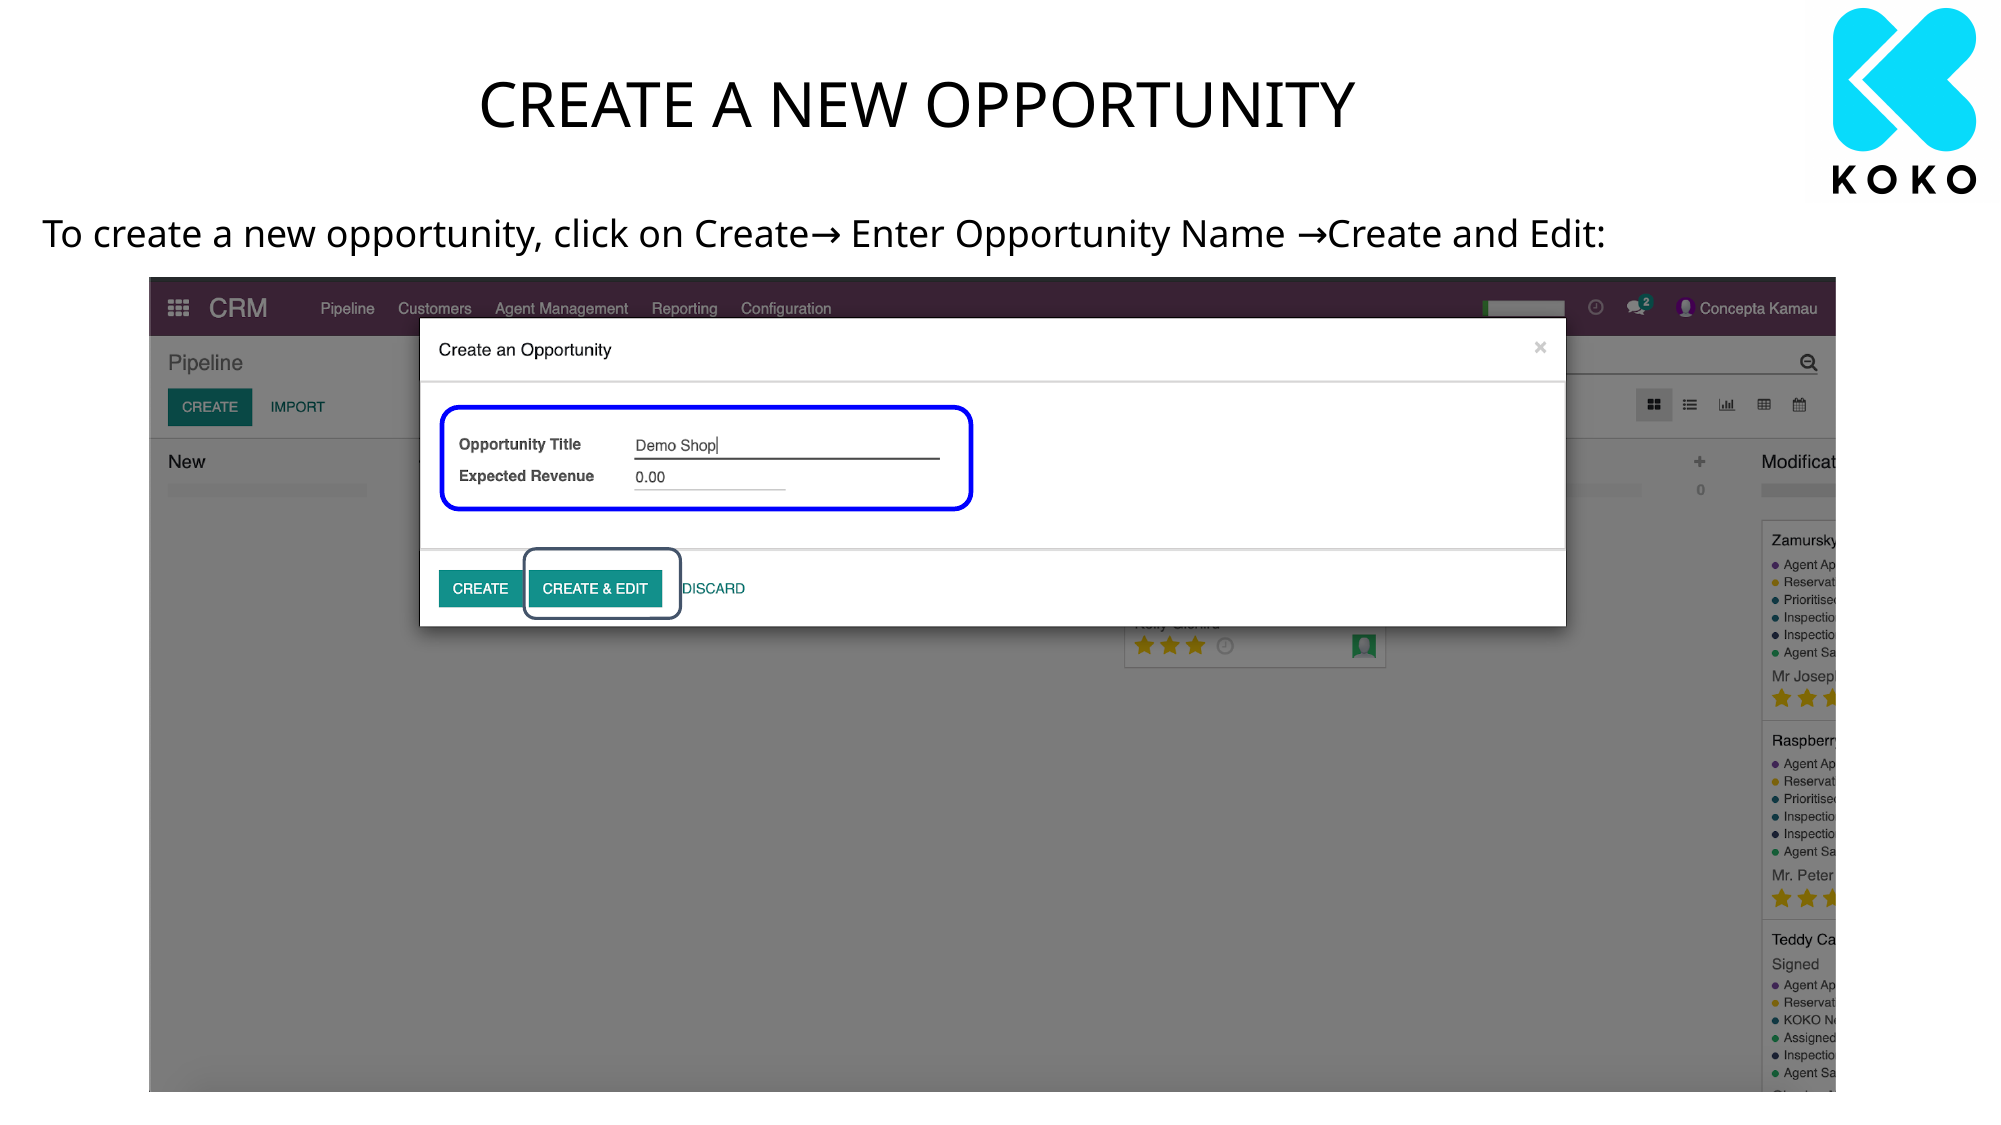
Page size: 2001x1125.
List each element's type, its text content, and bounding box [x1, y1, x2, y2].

picture [149, 276, 1836, 1092]
text_box To create a new opportunity, click on Create→ Enter Opportunity Name →Create and Edit: [27, 188, 2000, 1125]
picture [1805, 0, 2000, 203]
title CREATE A NEW OPPORTUNITY [0, 57, 1800, 149]
